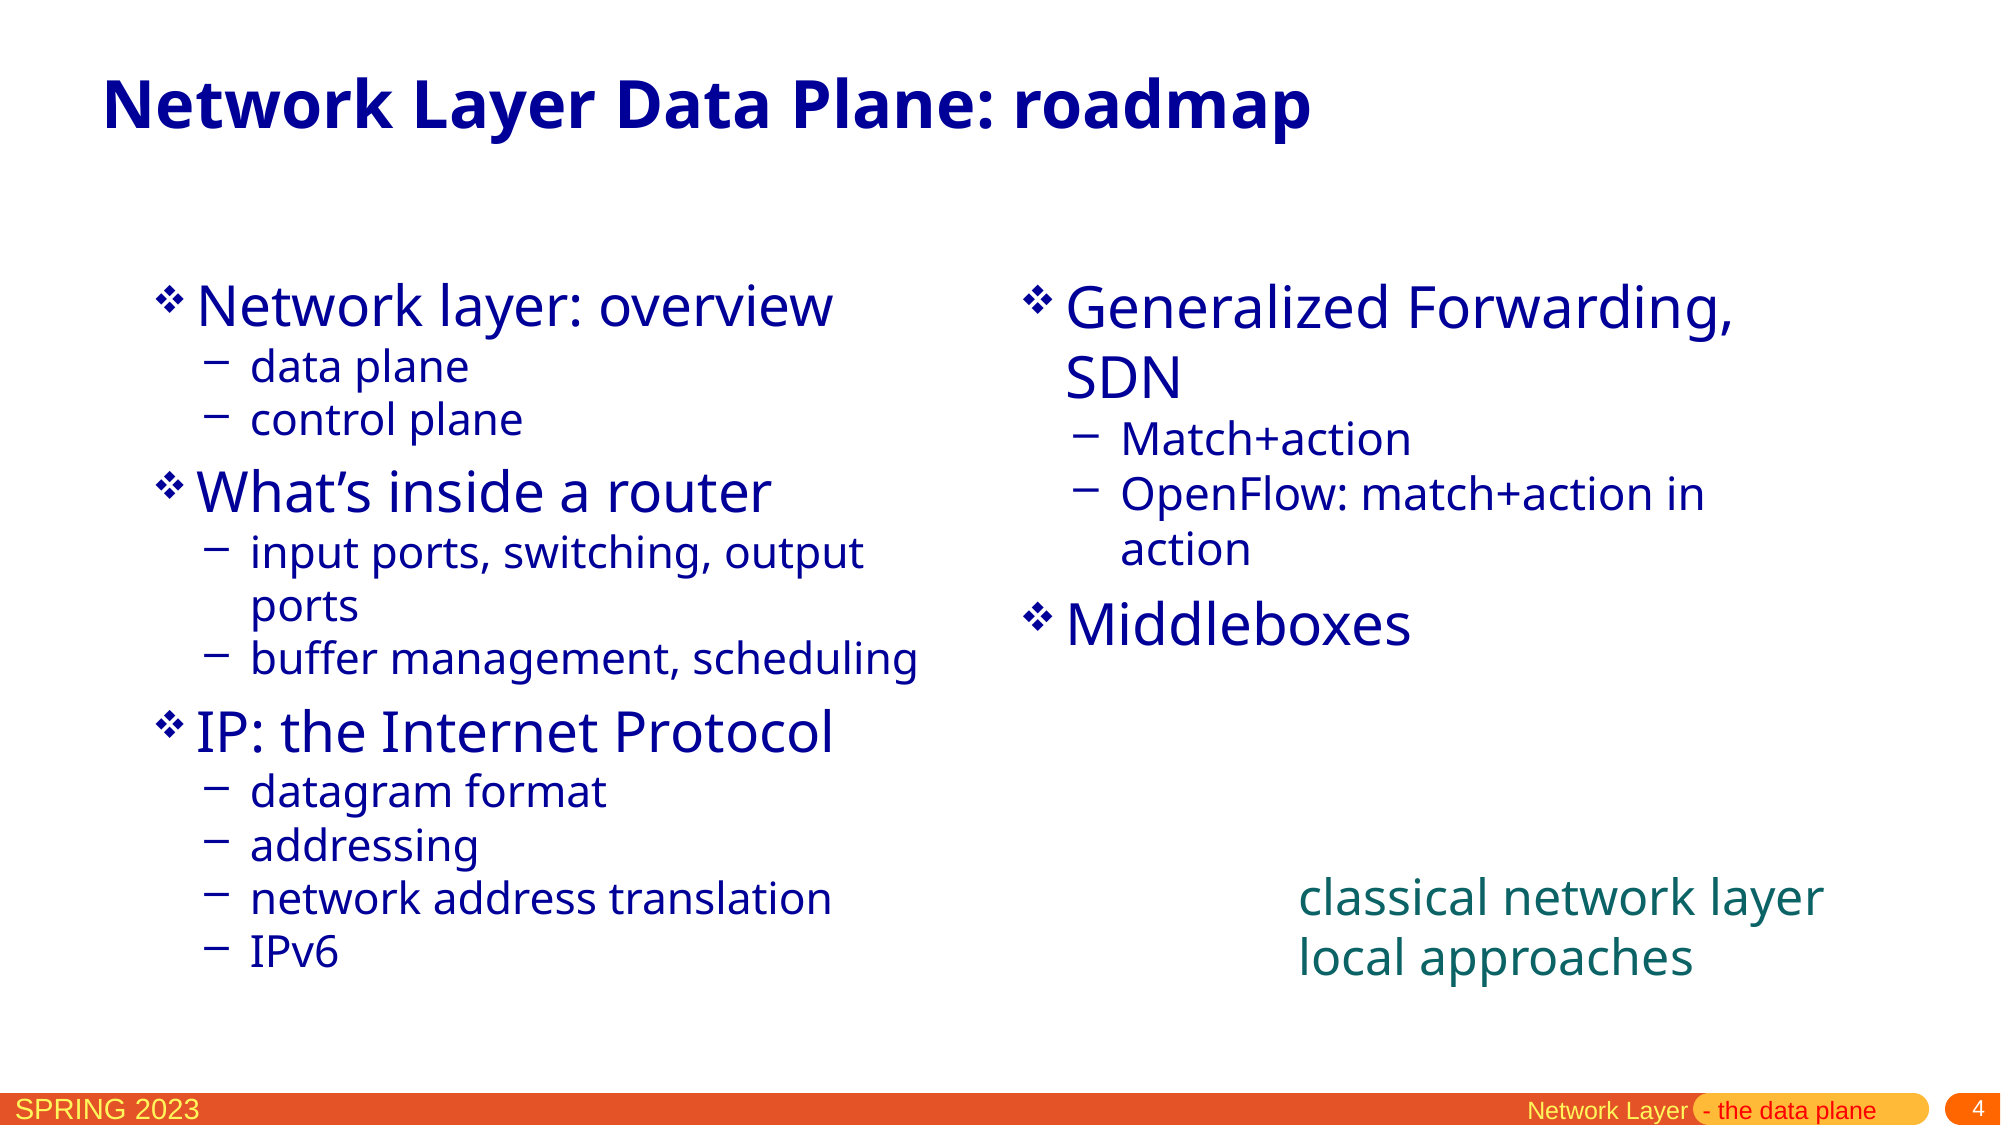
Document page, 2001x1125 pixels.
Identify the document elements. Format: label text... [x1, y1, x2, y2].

footer Network Layer - the data plane [1512, 1086, 2000, 1125]
list Network layer: overview data plane control plane What’s inside a router input ports, switching, output ports buffer management, scheduling IP: the Internet Protocol datagram format addressing network address translation IPv6 [116, 262, 950, 1025]
title Network Layer Data Plane: roadmap [86, 42, 1914, 161]
list Generalized Forwarding, SDN Match+action OpenFlow: match+action in action Middleboxes [983, 262, 1817, 1025]
text_box classical network layer local approaches [1283, 857, 1884, 993]
